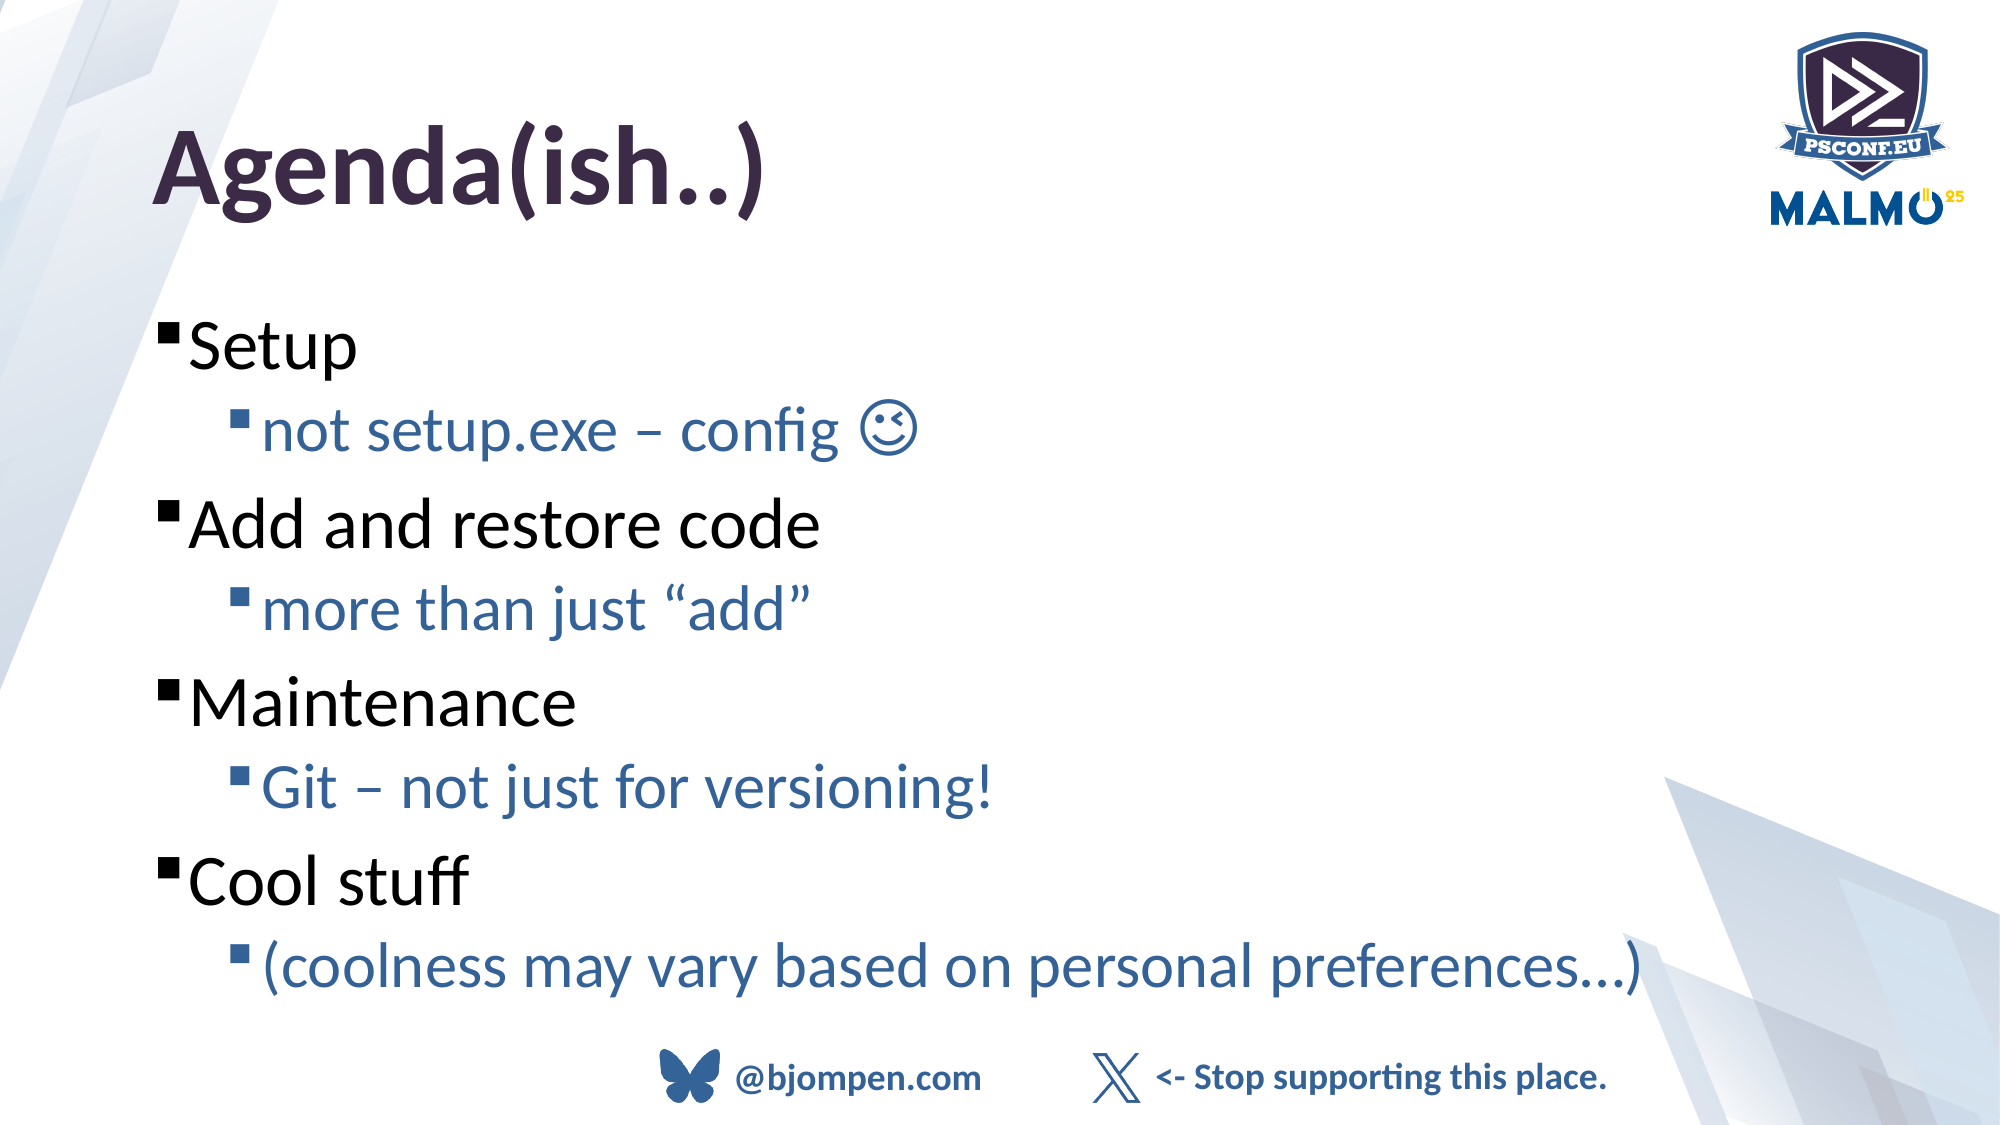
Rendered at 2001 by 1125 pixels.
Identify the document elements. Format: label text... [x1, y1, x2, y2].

title Agenda(ish..) [137, 59, 1735, 278]
picture [0, 0, 2000, 1125]
list Setup not setup.exe – config 😉 Add and restore code more than just “add” Maintenance Git – not just for versioning! Cool stuff (coolness may vary based on personal preferences…) [137, 299, 1863, 1014]
